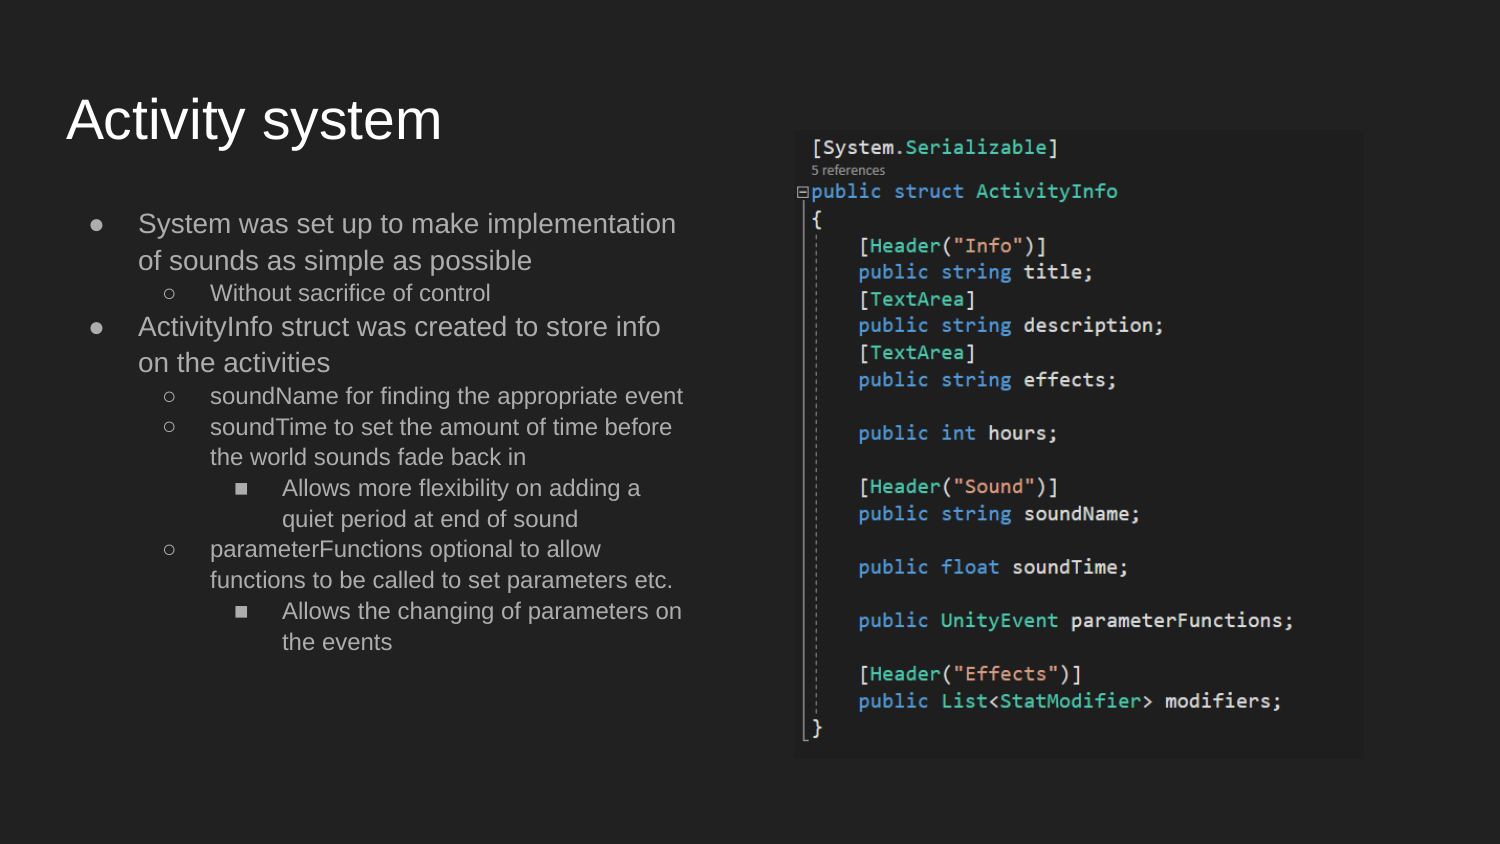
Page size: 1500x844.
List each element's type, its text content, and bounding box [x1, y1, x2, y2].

list System was set up to make implementation of sounds as simple as possible Without sacrifice of control ActivityInfo struct was created to store info on the activities soundName for finding the appropriate event soundTime to set the amount of time before the world sounds fade back in Allows more flexibility on adding a quiet period at end of sound parameterFunctions optional to allow functions to be called to set parameters etc. Allows the changing of parameters on the events [51, 189, 708, 750]
title Activity system [51, 72, 1449, 167]
picture [794, 131, 1364, 759]
